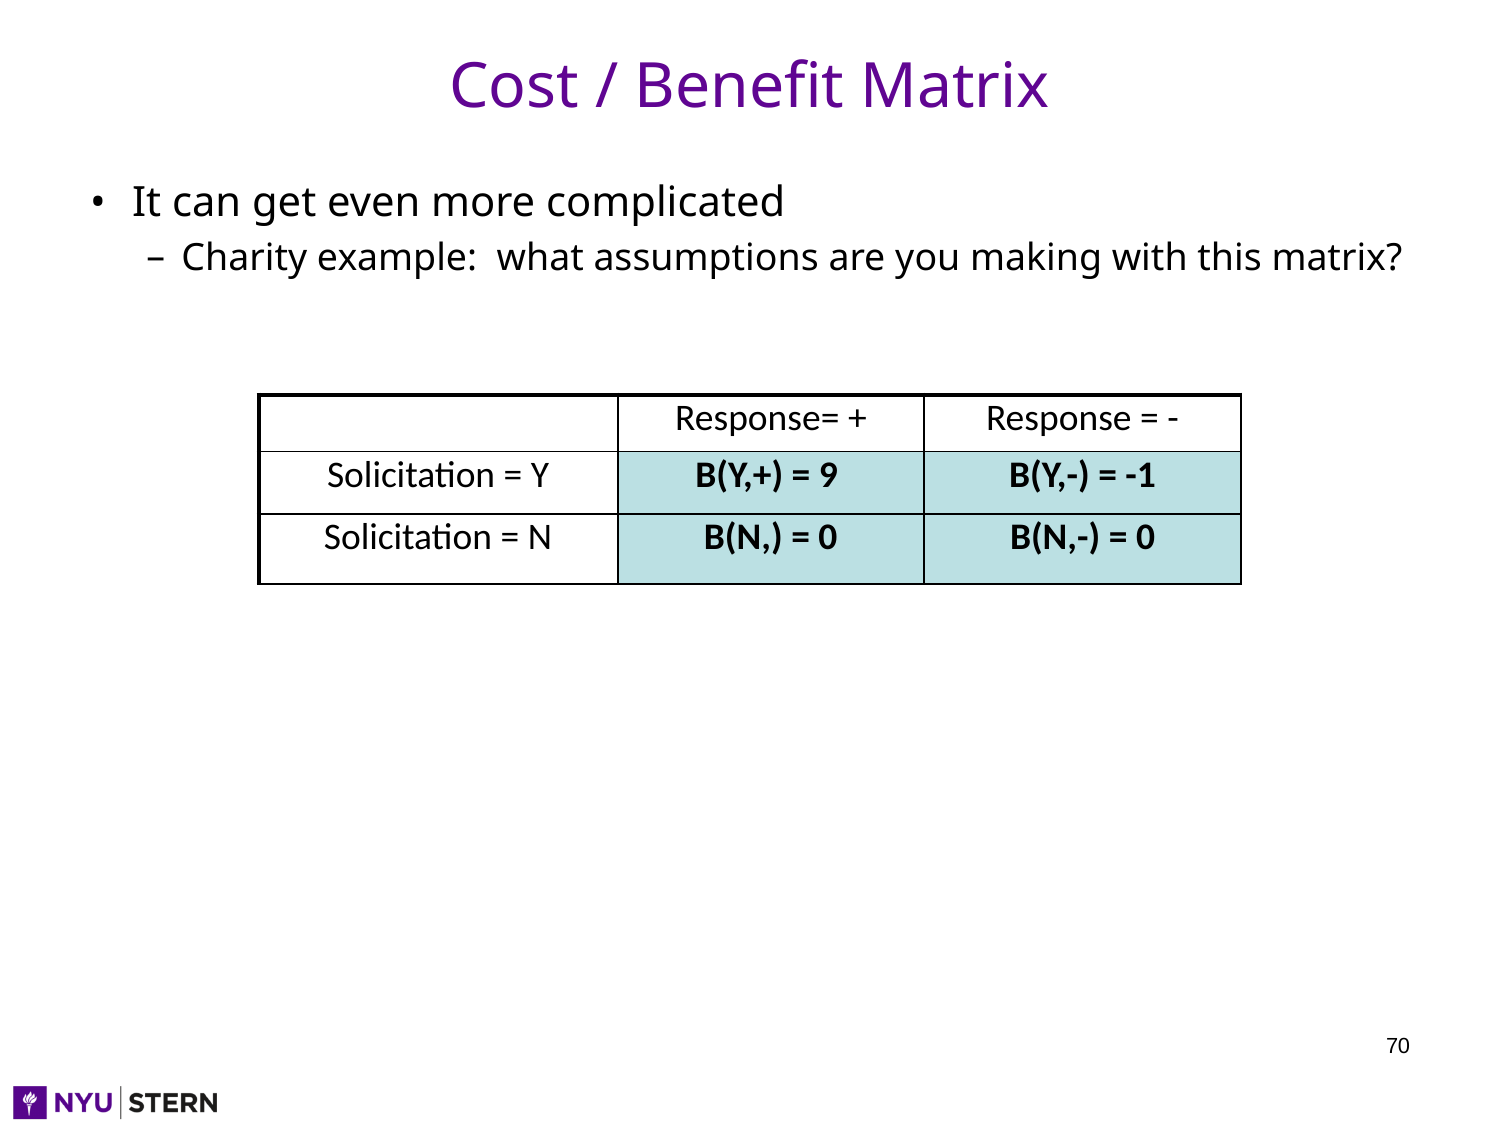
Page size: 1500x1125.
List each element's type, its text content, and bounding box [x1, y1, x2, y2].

list It can get even more complicated Charity example: what assumptions are you making with this matrix? [75, 167, 1425, 958]
table_cell Solicitation = N [261, 515, 617, 583]
table_cell B(Y,-) = -1 [925, 452, 1240, 513]
title Cost / Benefit Matrix [75, 22, 1425, 142]
table_cell Solicitation = Y [261, 452, 617, 513]
table_header Response = - [925, 397, 1240, 451]
slide_number ‹#› [1074, 1024, 1425, 1103]
table_header [261, 397, 617, 451]
table_cell B(N,-) = 0 [925, 515, 1240, 583]
table_cell B(N,) = 0 [619, 515, 923, 583]
table_cell B(Y,+) = 9 [619, 452, 923, 513]
picture [0, 1038, 230, 1125]
table_header Response= + [619, 397, 923, 451]
